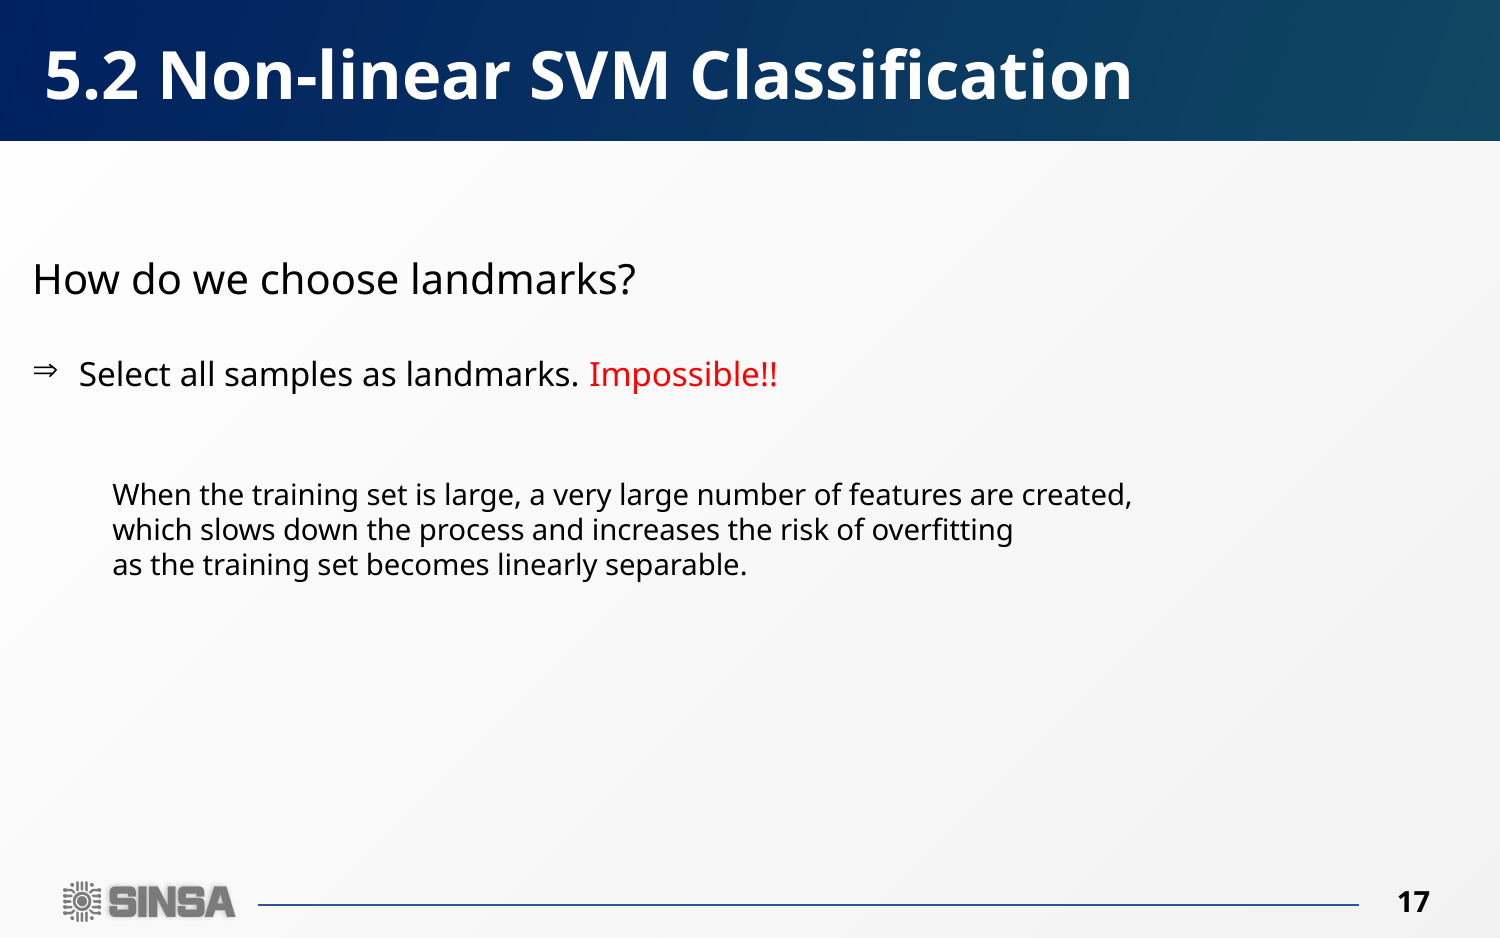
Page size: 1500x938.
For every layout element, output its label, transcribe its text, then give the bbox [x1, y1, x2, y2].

text_box How do we choose landmarks? Select all samples as landmarks. Impossible!! [17, 245, 794, 480]
title 5.2 Non-linear SVM Classification [0, 0, 1500, 157]
slide_number 17 [1335, 875, 1445, 926]
text_box When the training set is large, a very large number of features are created, which slows down the process and increases the risk of overfitting as the training set becomes linearly separable. [97, 468, 1157, 589]
